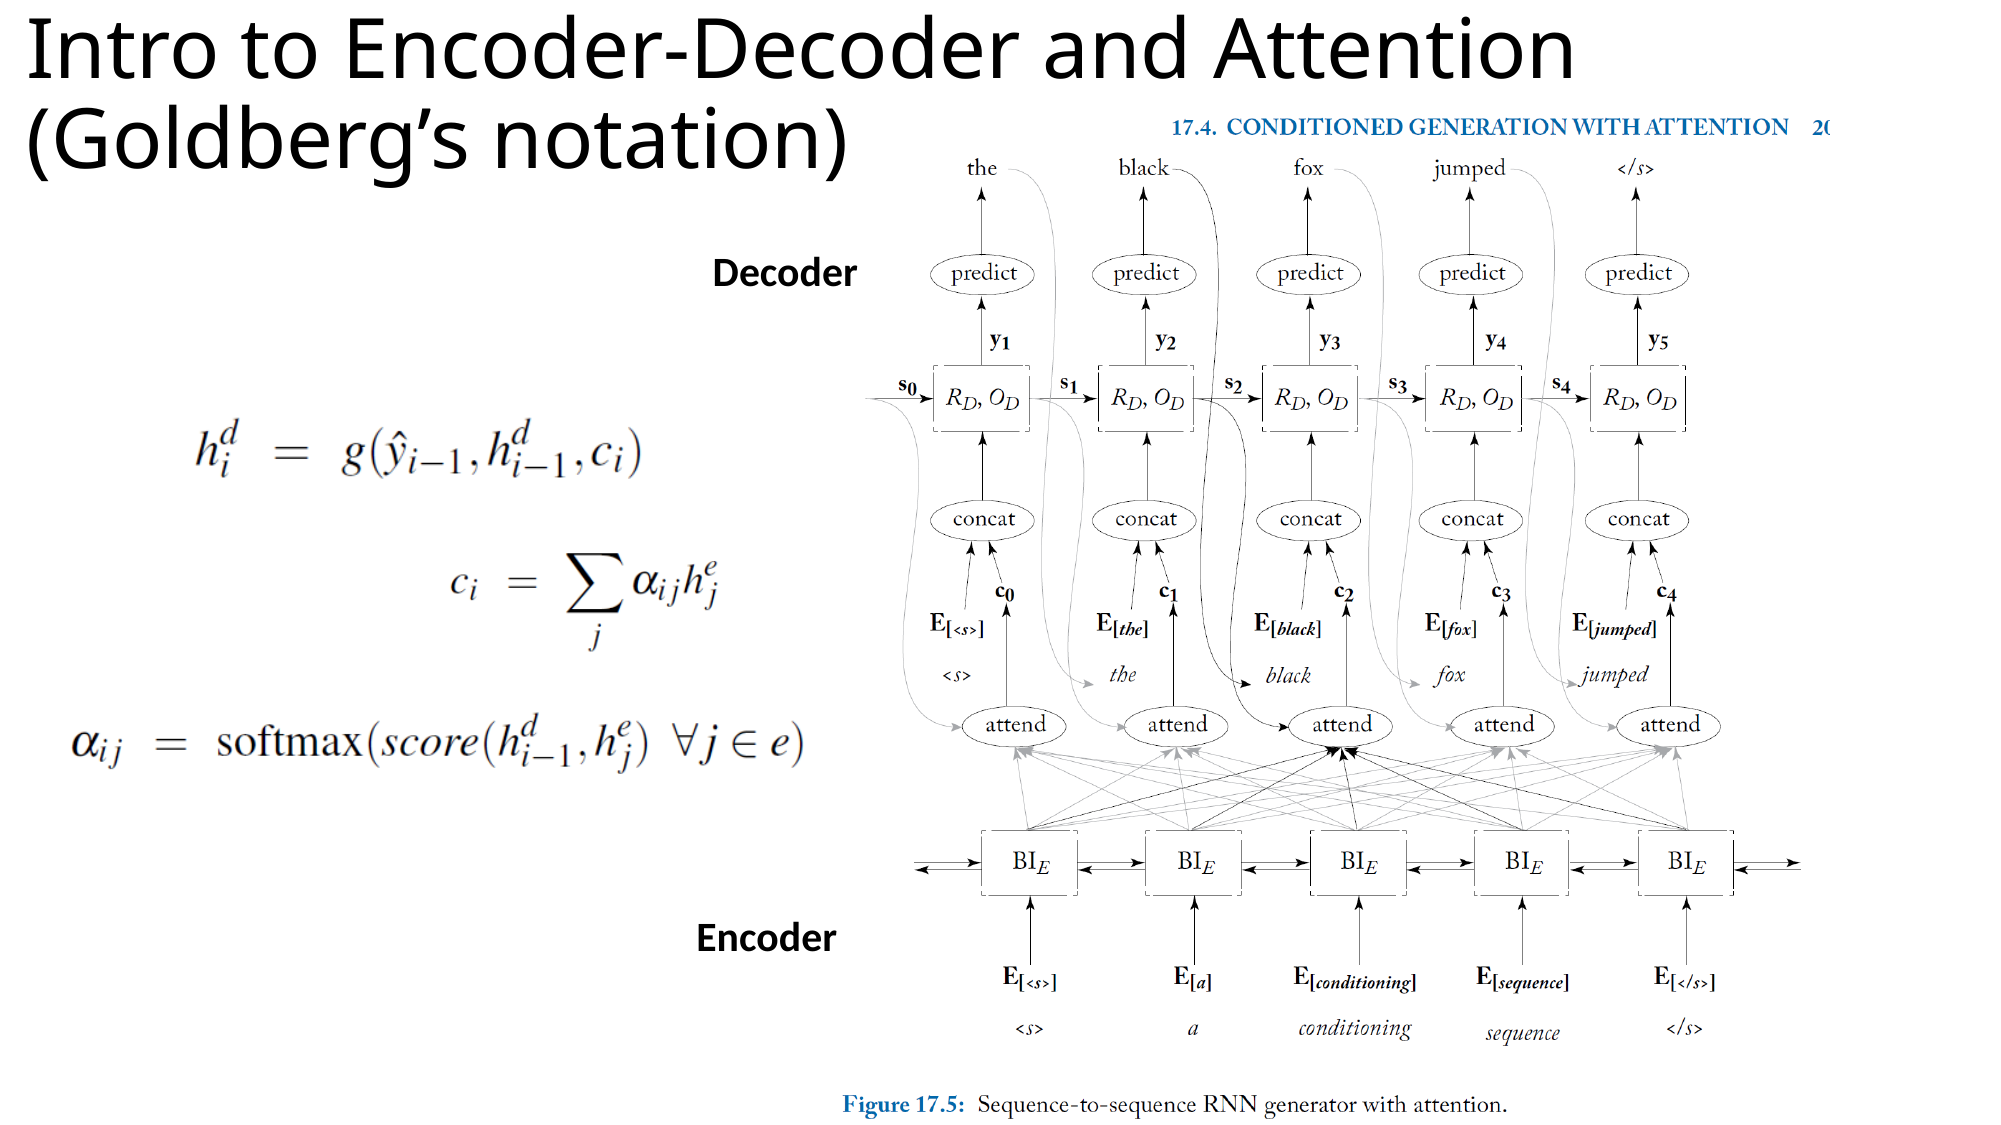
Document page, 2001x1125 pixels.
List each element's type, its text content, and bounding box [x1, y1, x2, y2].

picture [170, 406, 685, 519]
text_box Decoder [698, 237, 816, 303]
picture [423, 522, 787, 674]
title Intro to Encoder-Decoder and Attention (Goldberg’s notation) [11, 0, 1737, 205]
picture [39, 710, 835, 805]
text_box Encoder [681, 902, 816, 968]
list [816, 104, 1830, 1125]
